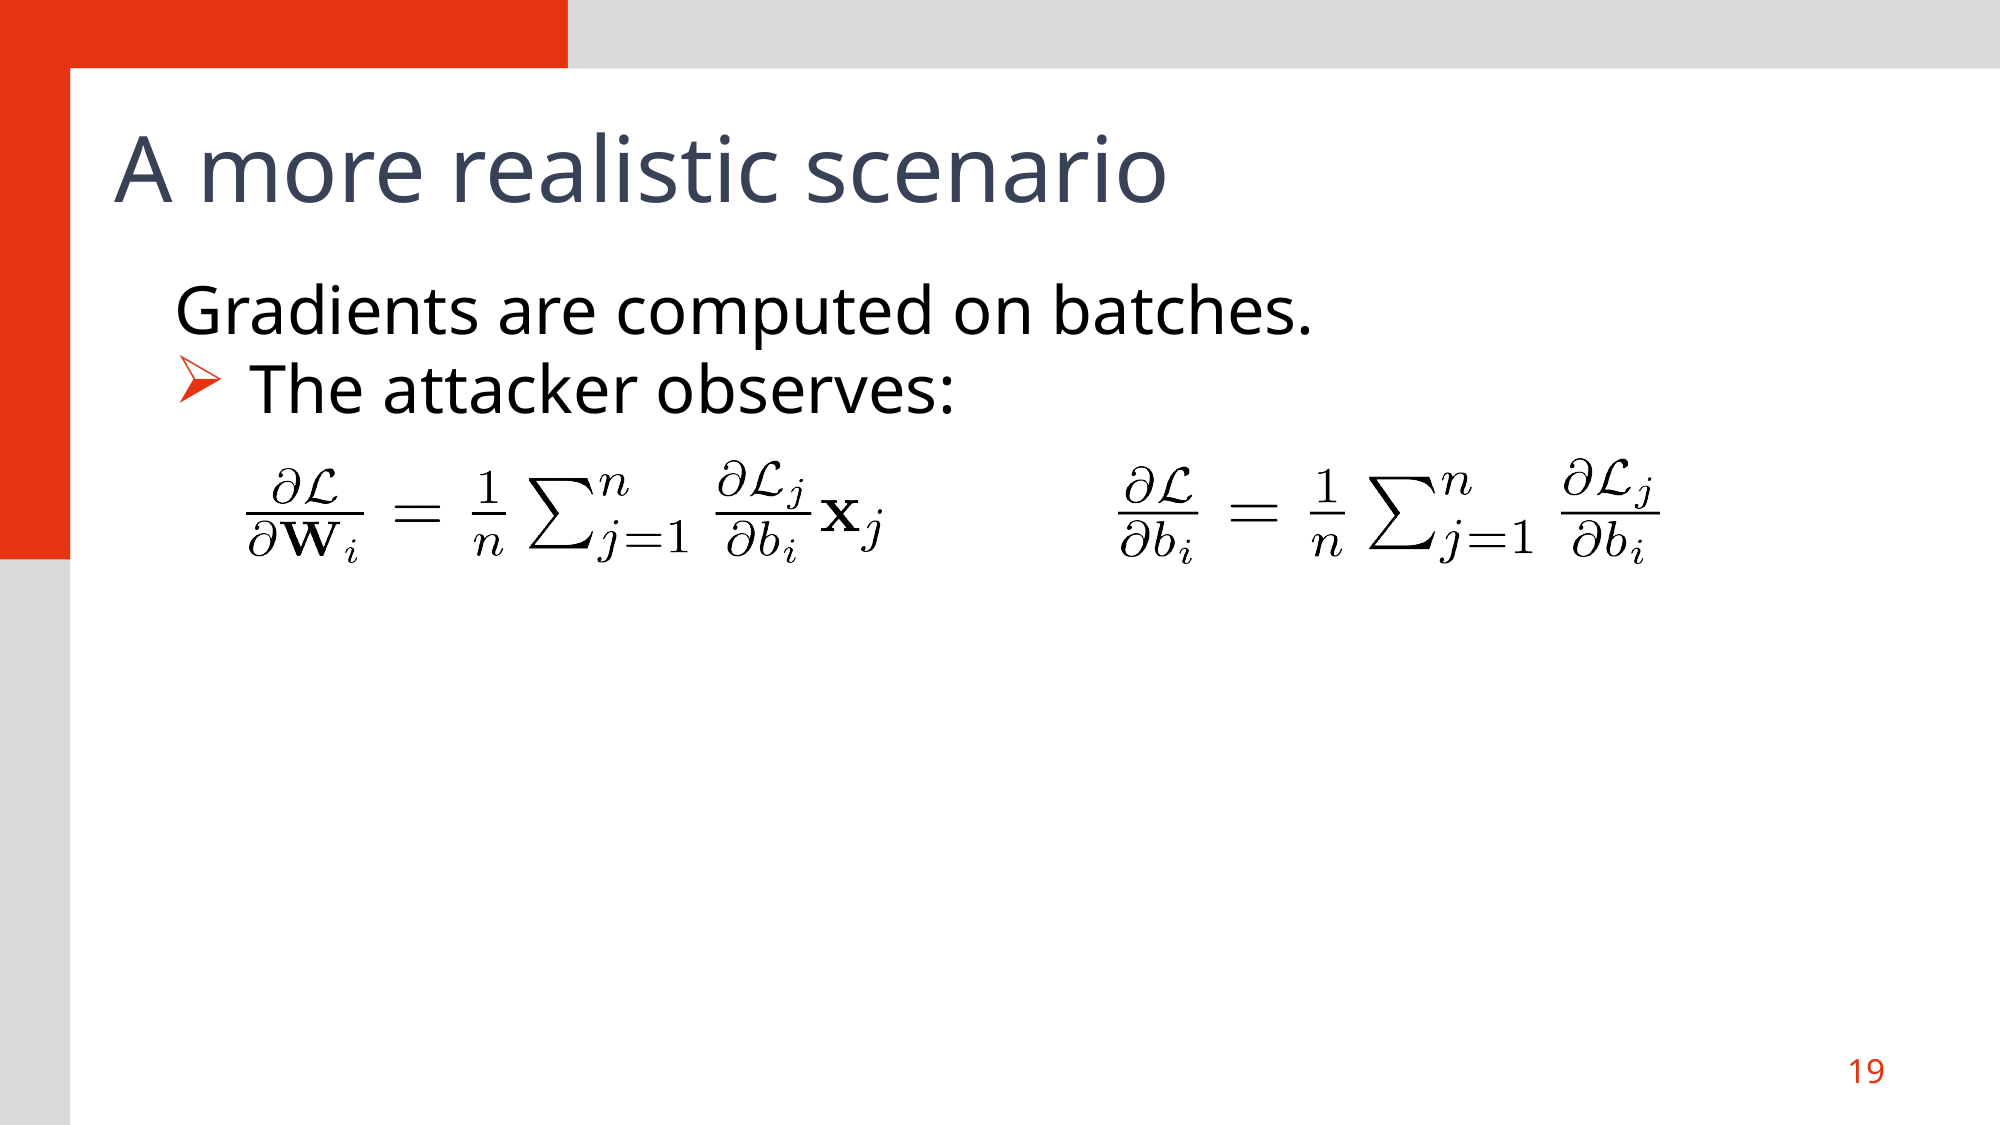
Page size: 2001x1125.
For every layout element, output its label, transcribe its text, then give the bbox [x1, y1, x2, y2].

text_box Gradients are computed on batches. The attacker observes: [85, 260, 1497, 755]
title A more realistic scenario [99, 72, 1900, 261]
slide_number 19 [1433, 1042, 1900, 1103]
picture [245, 459, 882, 563]
picture [1118, 458, 1660, 565]
